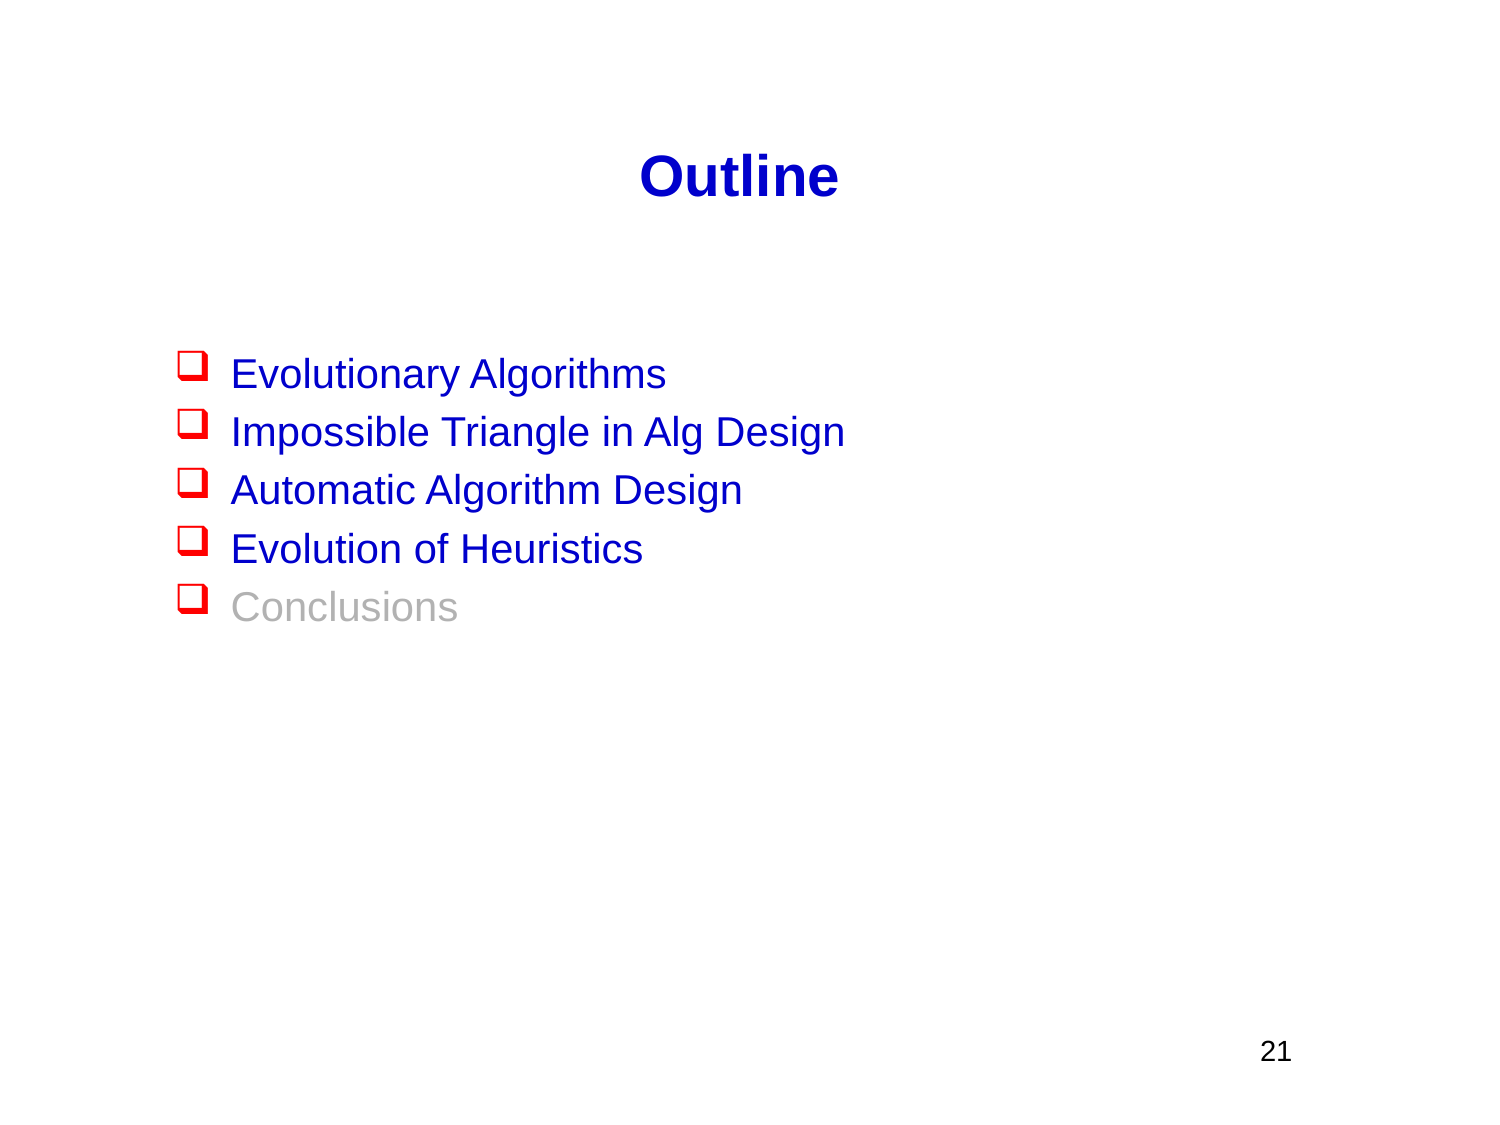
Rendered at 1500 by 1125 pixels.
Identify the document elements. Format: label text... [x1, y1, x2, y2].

list Evolutionary Algorithms Impossible Triangle in Alg Design Automatic Algorithm Design Evolution of Heuristics Conclusions [159, 290, 1500, 1034]
slide_number 21 [1074, 1024, 1426, 1103]
title Outline [64, 101, 1415, 244]
